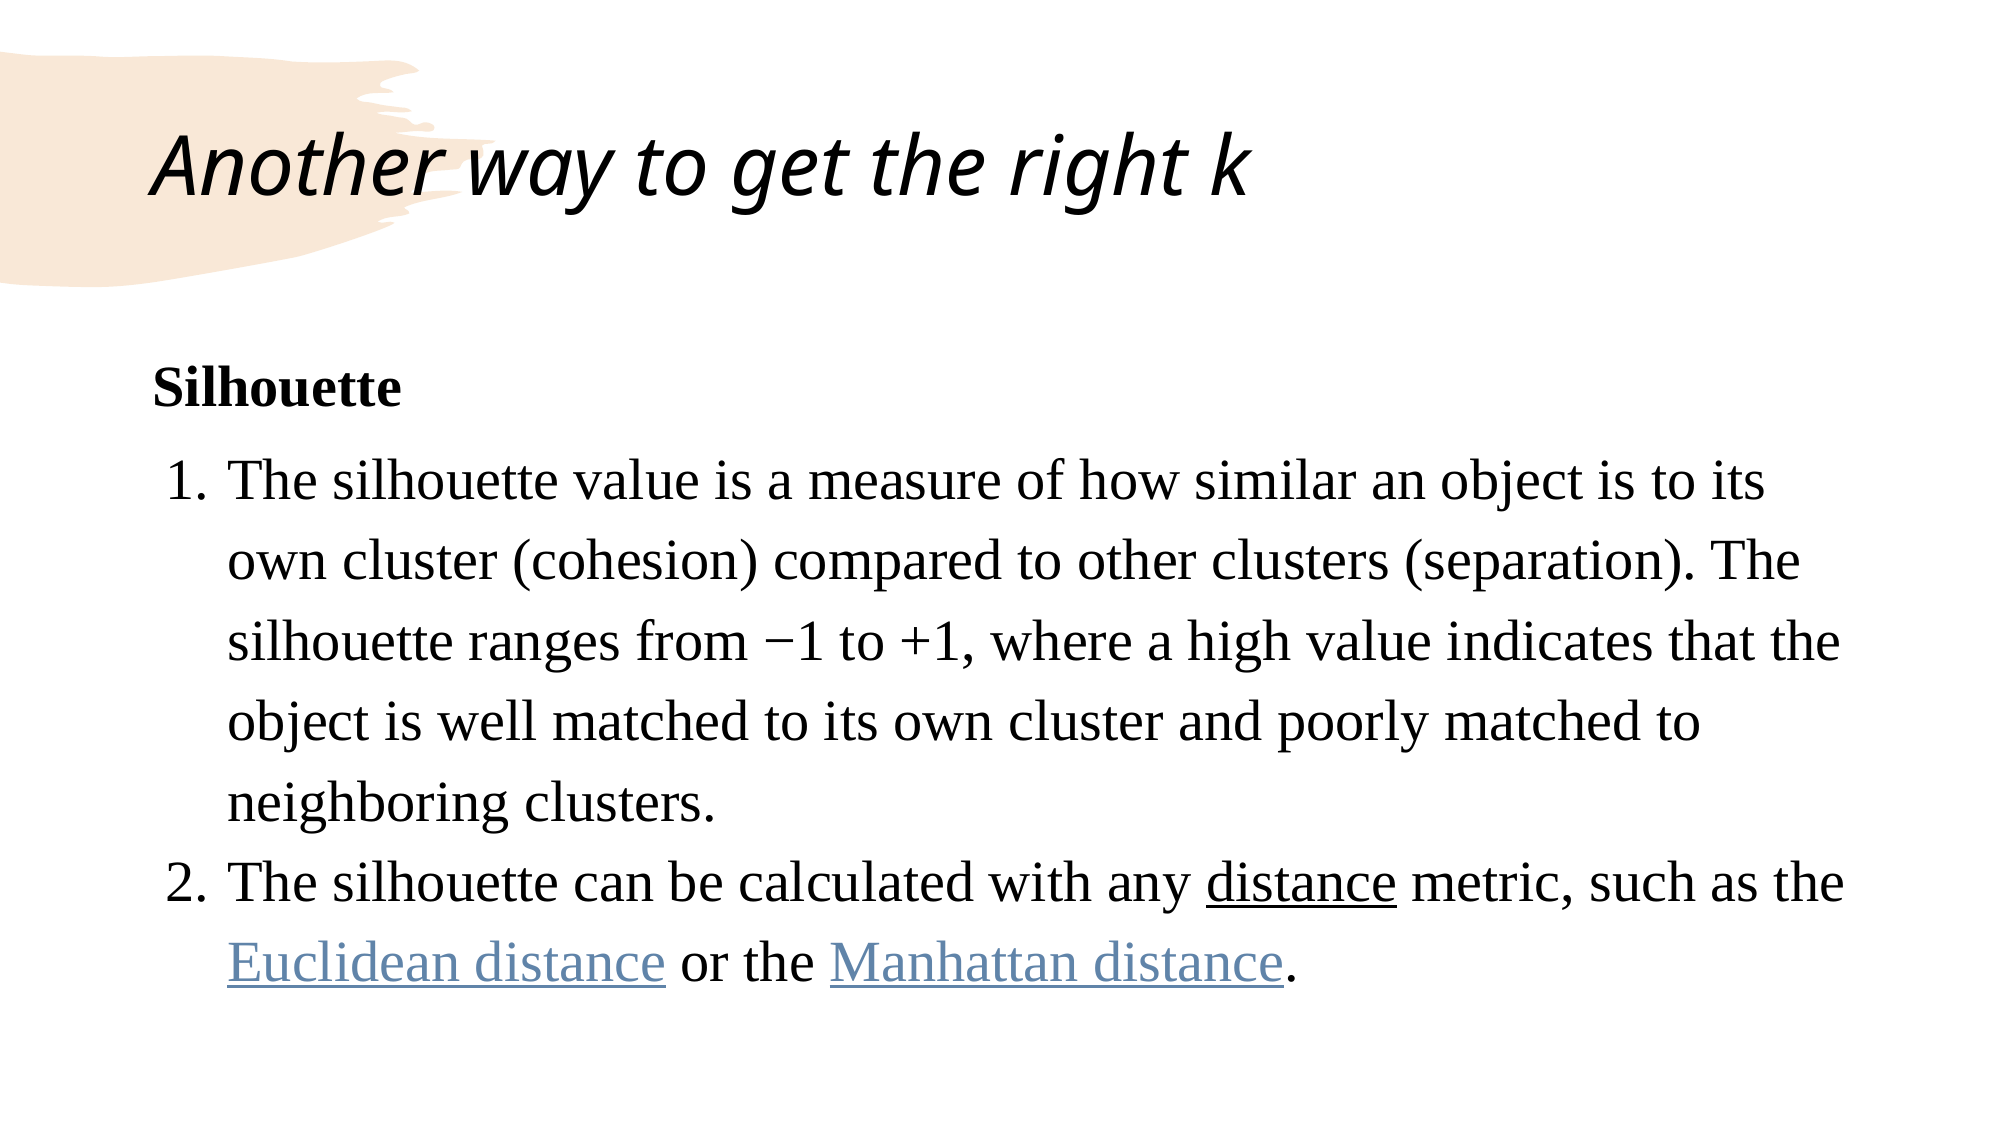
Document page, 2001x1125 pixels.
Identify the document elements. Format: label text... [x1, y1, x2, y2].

list Silhouette The silhouette value is a measure of how similar an object is to its own cluster (cohesion) compared to other clusters (separation). The silhouette ranges from −1 to +1, where a high value indicates that the object is well matched to its own cluster and poorly matched to neighboring clusters. The silhouette can be calculated with any distance metric, such as the Euclidean distance or the Manhattan distance. [137, 329, 1863, 1090]
title Another way to get the right k [137, 59, 1863, 278]
